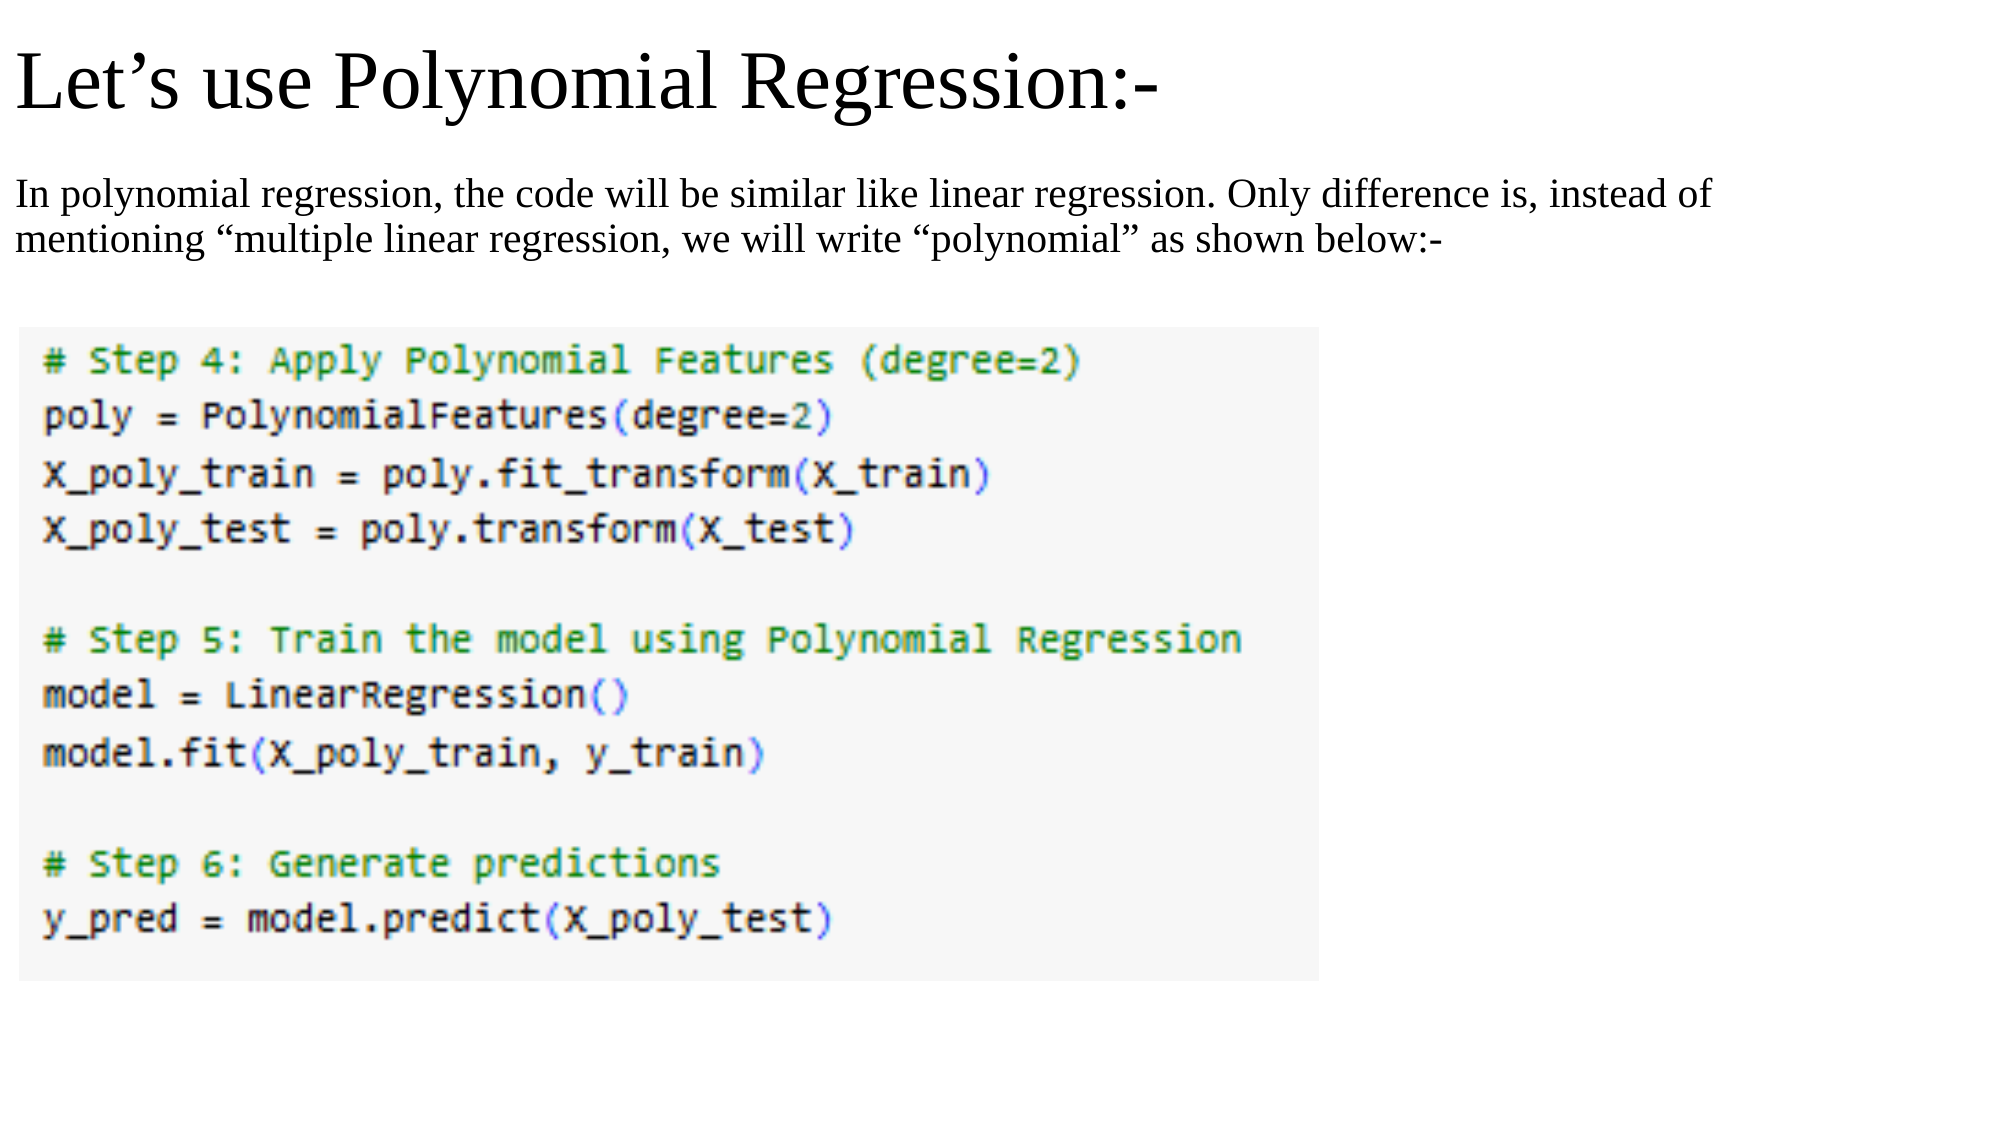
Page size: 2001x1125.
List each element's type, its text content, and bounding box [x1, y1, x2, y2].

title Let’s use Polynomial Regression:- [0, 0, 1863, 163]
list In polynomial regression, the code will be similar like linear regression. Only difference is, instead of mentioning “multiple linear regression, we will write “polynomial” as shown below:- [0, 163, 1863, 1014]
picture [19, 327, 1319, 981]
